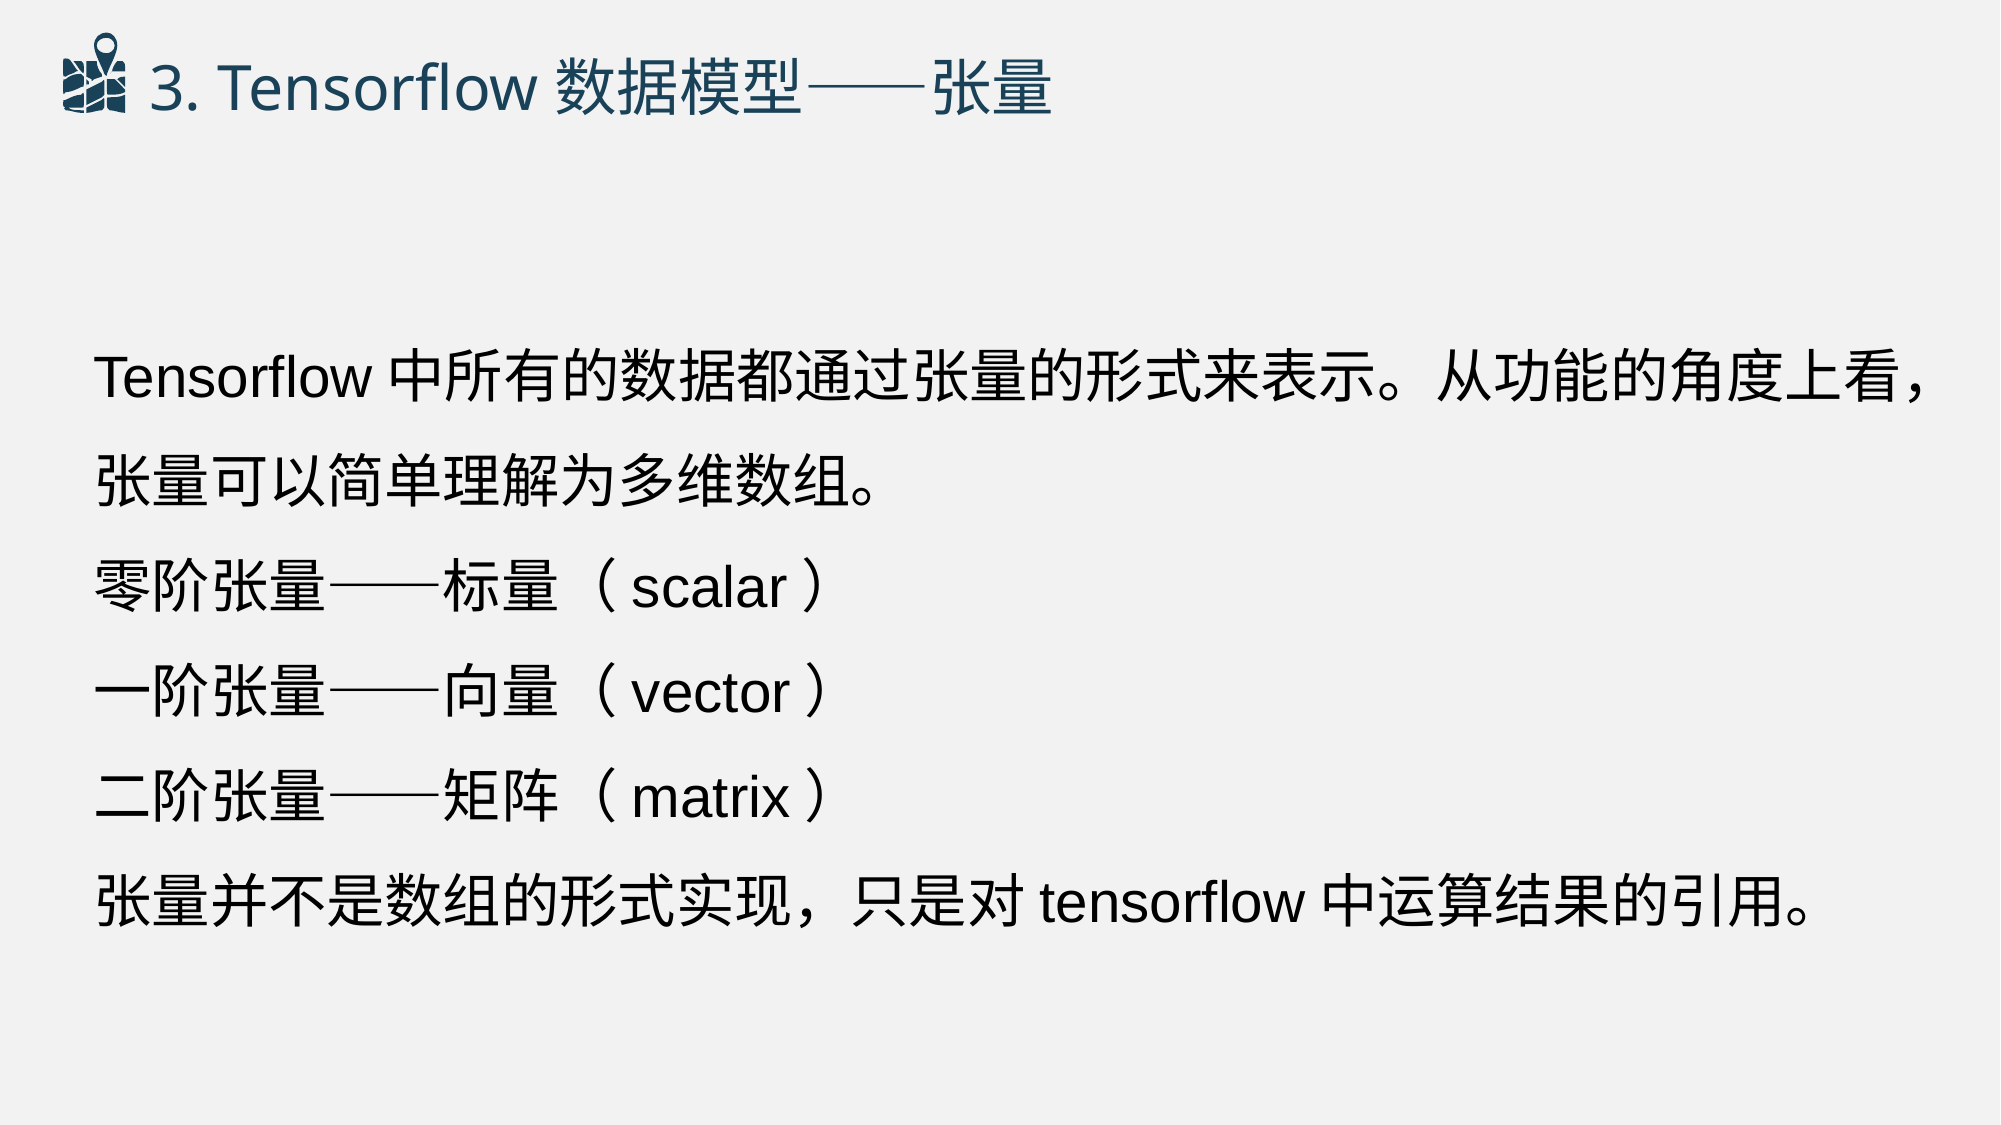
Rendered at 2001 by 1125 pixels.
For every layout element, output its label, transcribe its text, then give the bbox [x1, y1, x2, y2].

text_box [110, 61, 126, 74]
text_box [106, 76, 126, 95]
text_box [106, 94, 126, 113]
text_box [86, 61, 102, 82]
text_box [86, 79, 105, 113]
text_box [94, 32, 118, 76]
text_box [63, 58, 84, 95]
text_box [63, 92, 84, 113]
text_box 3. Tensorflow数据模型——张量 [134, 40, 1242, 130]
text_box Tensorflow中所有的数据都通过张量的形式来表示。从功能的角度上看，张量可以简单理解为多维数组。 零阶张量——标量（scalar） 一阶张量——向量（vector） 二阶张量——矩阵（matrix） 张量并不是数组的形式实现，只是对tensorflow中运算结果的引用。 [78, 227, 1961, 942]
